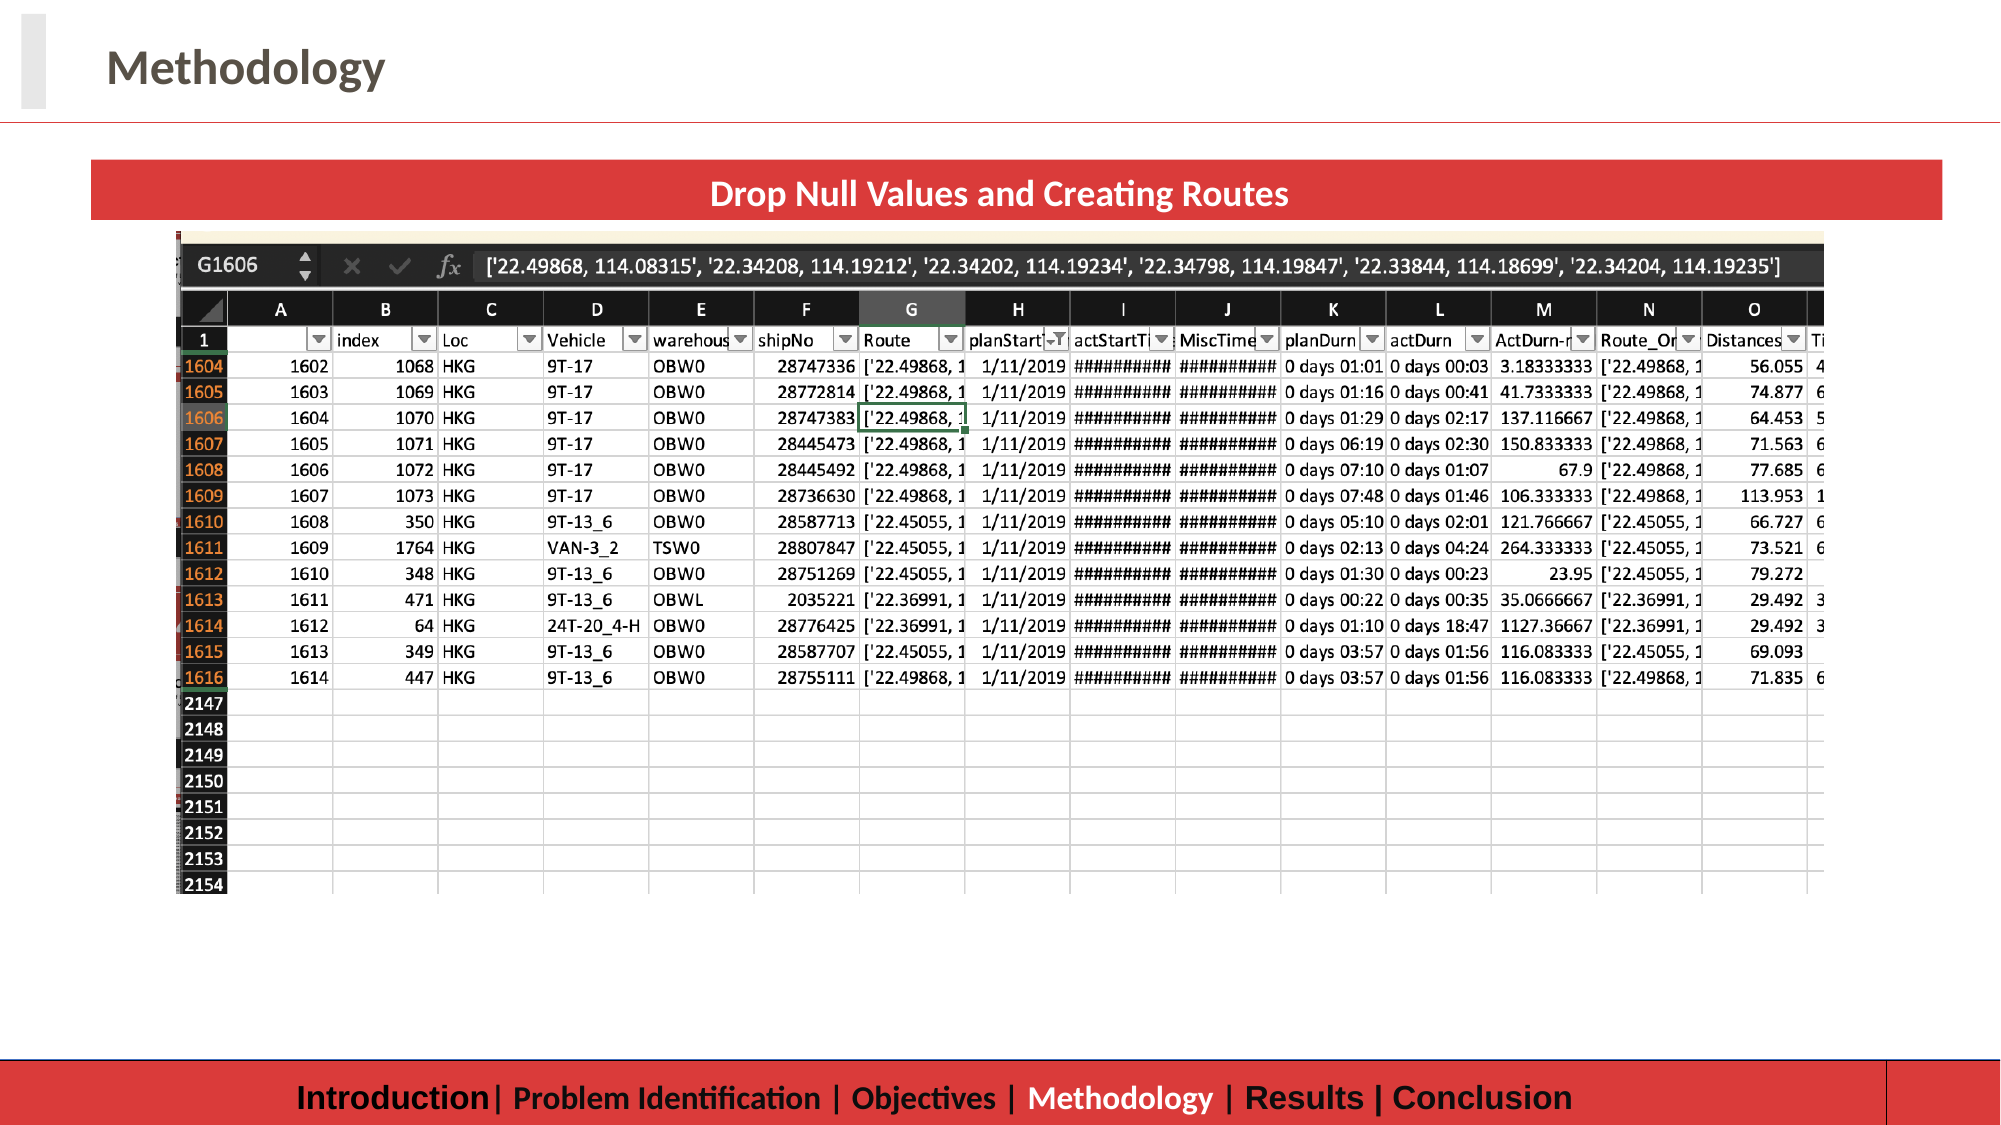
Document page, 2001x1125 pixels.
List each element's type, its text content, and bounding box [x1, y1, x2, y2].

text_box Drop Null Values and Creating Routes [695, 161, 1305, 230]
picture [176, 231, 1824, 894]
